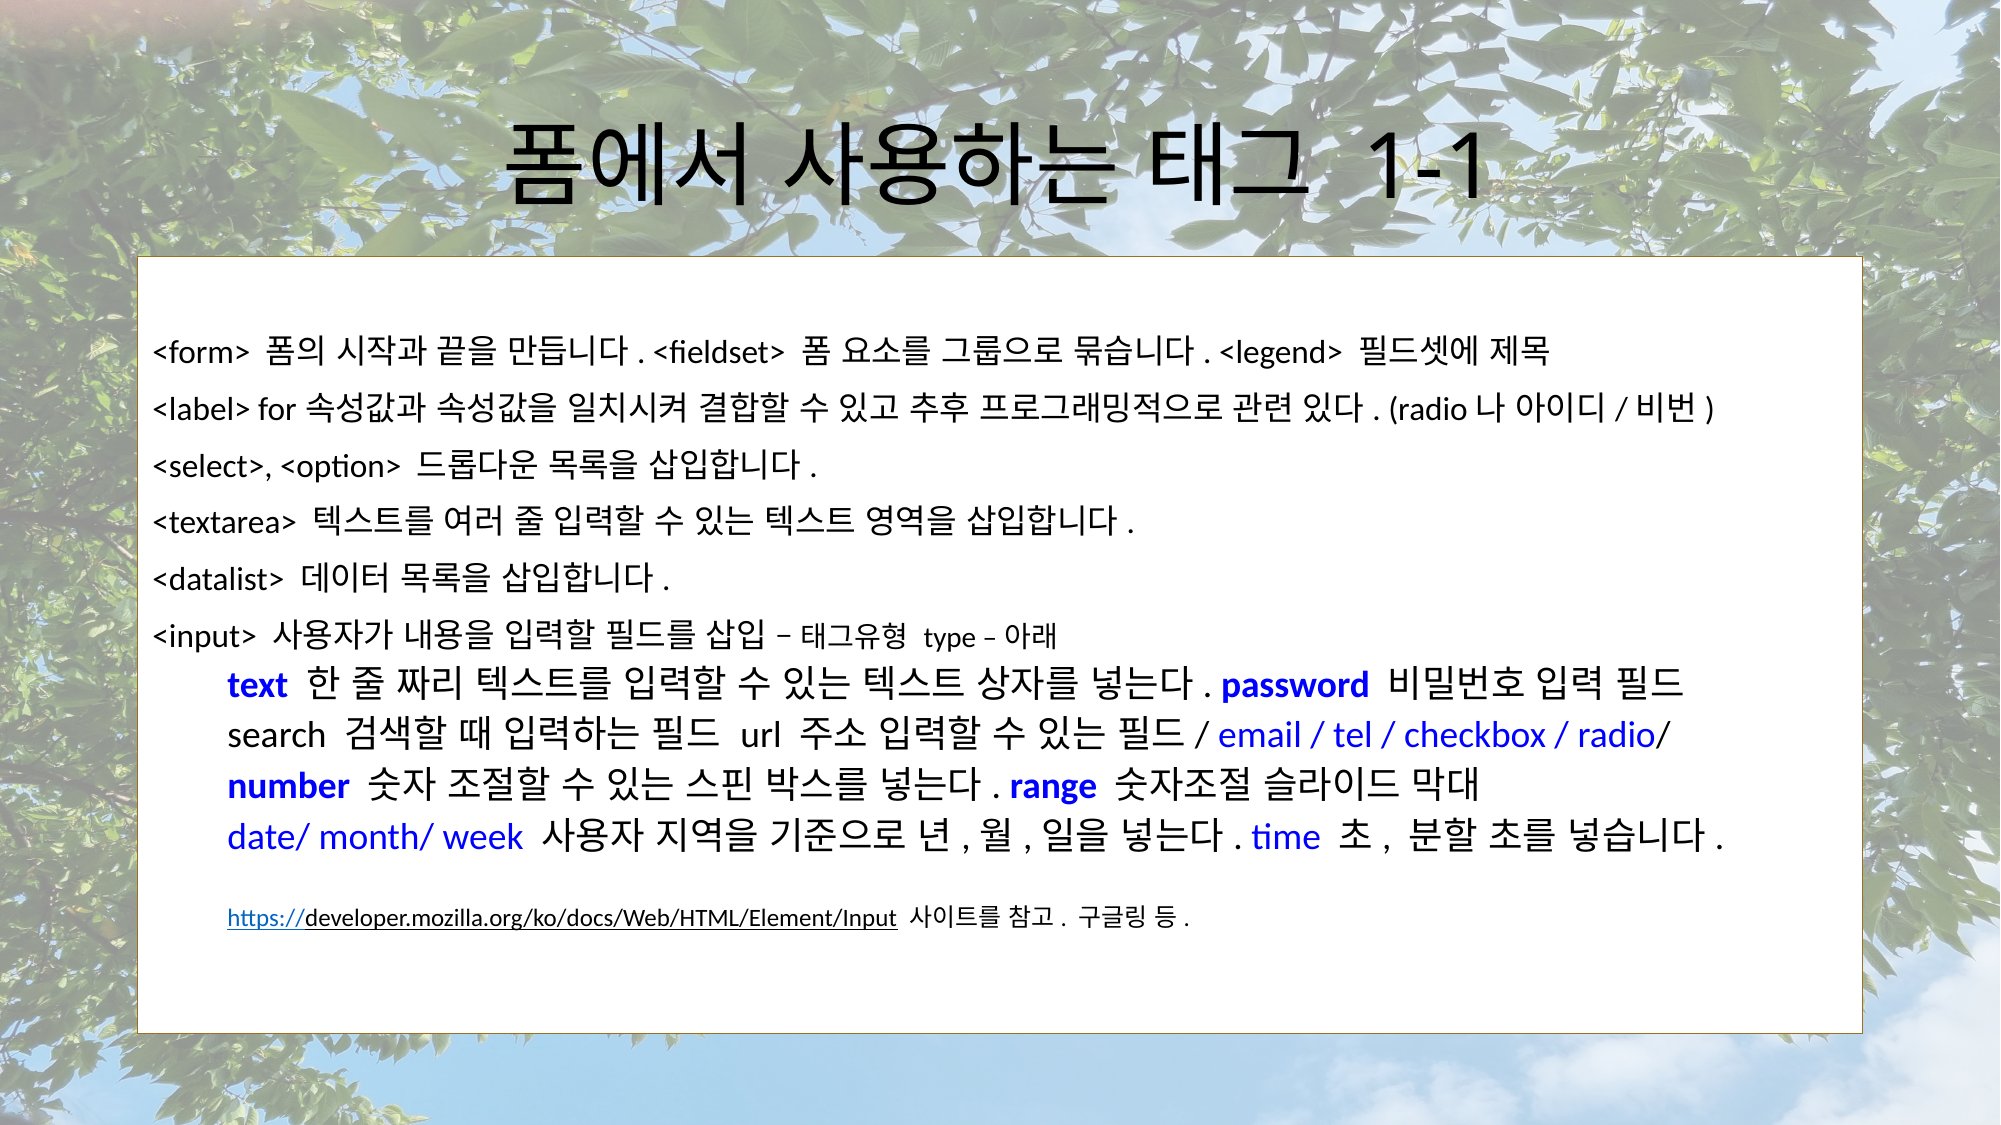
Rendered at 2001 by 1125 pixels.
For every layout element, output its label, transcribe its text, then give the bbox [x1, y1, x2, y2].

title 폼에서 사용하는 태그 1-1 [137, 59, 1863, 256]
list <form> 폼의 시작과 끝을 만듭니다. <fieldset> 폼 요소를 그룹으로 묶습니다. <legend> 필드셋에 제목 <label> for속성값과 속성값을 일치시켜 결합할 수 있고 추후 프로그래밍적으로 관련 있다. (radio나 아이디/비번) <select>, <option> 드롭다운 목록을 삽입합니다. <textarea> 텍스트를 여러 줄 입력할 수 있는 텍스트 영역을 삽입합니다. <datalist> 데이터 목록을 삽입합니다. <input> 사용자가 내용을 입력할 필드를 삽입 – 태그유형 type –아래 text 한 줄 짜리 텍스트를 입력할 수 있는 텍스트 상자를 넣는다. password 비밀번호 입력 필드 search 검색할 때 입력하는 필드 url 주소 입력할 수 있는 필드/ email / tel / checkbox / radio/ number 숫자 조절할 수 있는 스핀 박스를 넣는다. range 숫자조절 슬라이드 막대 date/ month/ week 사용자 지역을 기준으로 년,월,일을 넣는다. time 초, 분할 초를 넣습니다. https://developer.mozilla.org/ko/docs/Web/HTML/Element/Input 사이트를 참고. 구글링 등. [137, 256, 1863, 1034]
